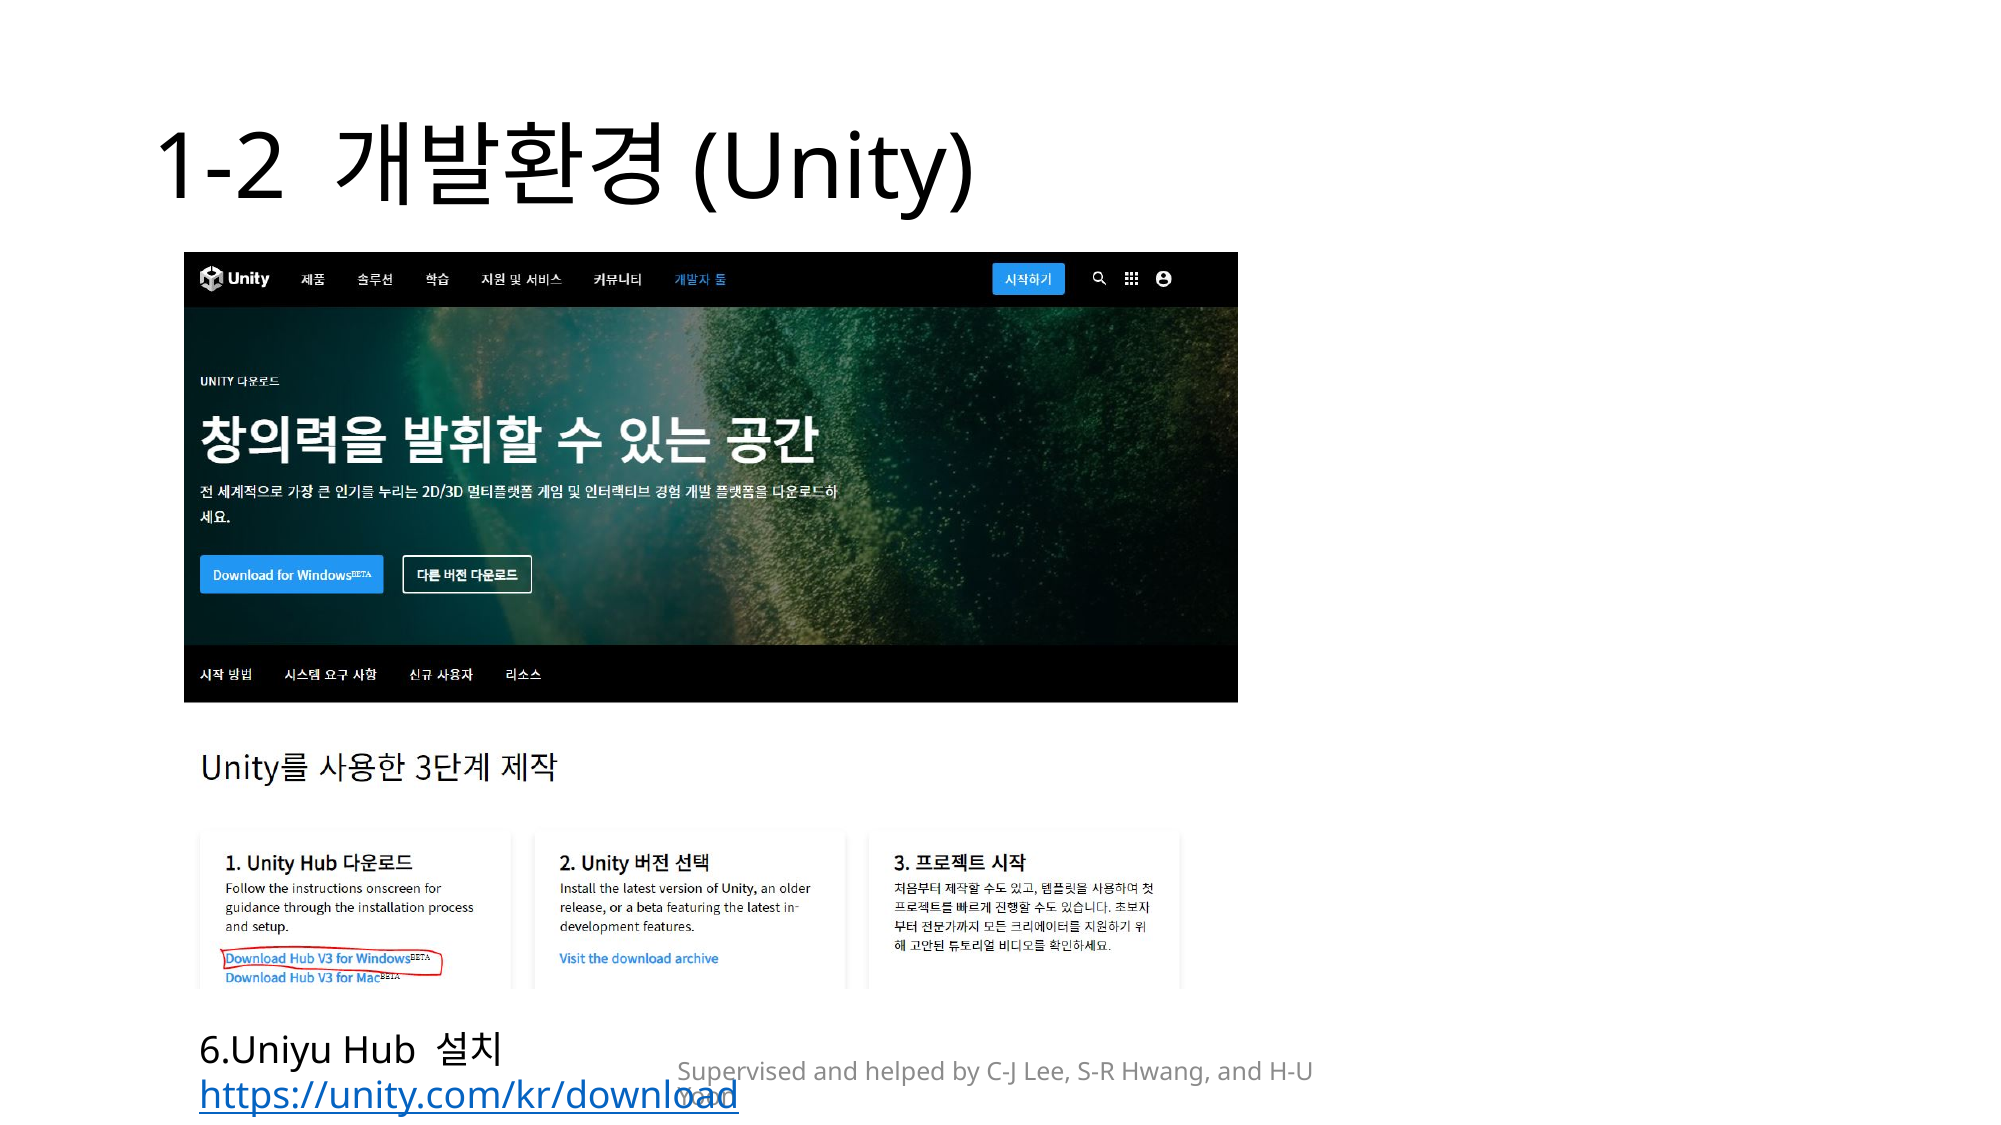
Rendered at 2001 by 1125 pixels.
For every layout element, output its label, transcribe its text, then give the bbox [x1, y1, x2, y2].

title 1-2 개발환경(Unity) [137, 59, 1863, 278]
text_box 6.Uniyu Hub 설치 https://unity.com/kr/download [184, 1018, 1147, 1125]
footer Supervised and helped by C-J Lee, S-R Hwang, and H-U Yoon [662, 1042, 1338, 1103]
picture [184, 252, 1238, 989]
